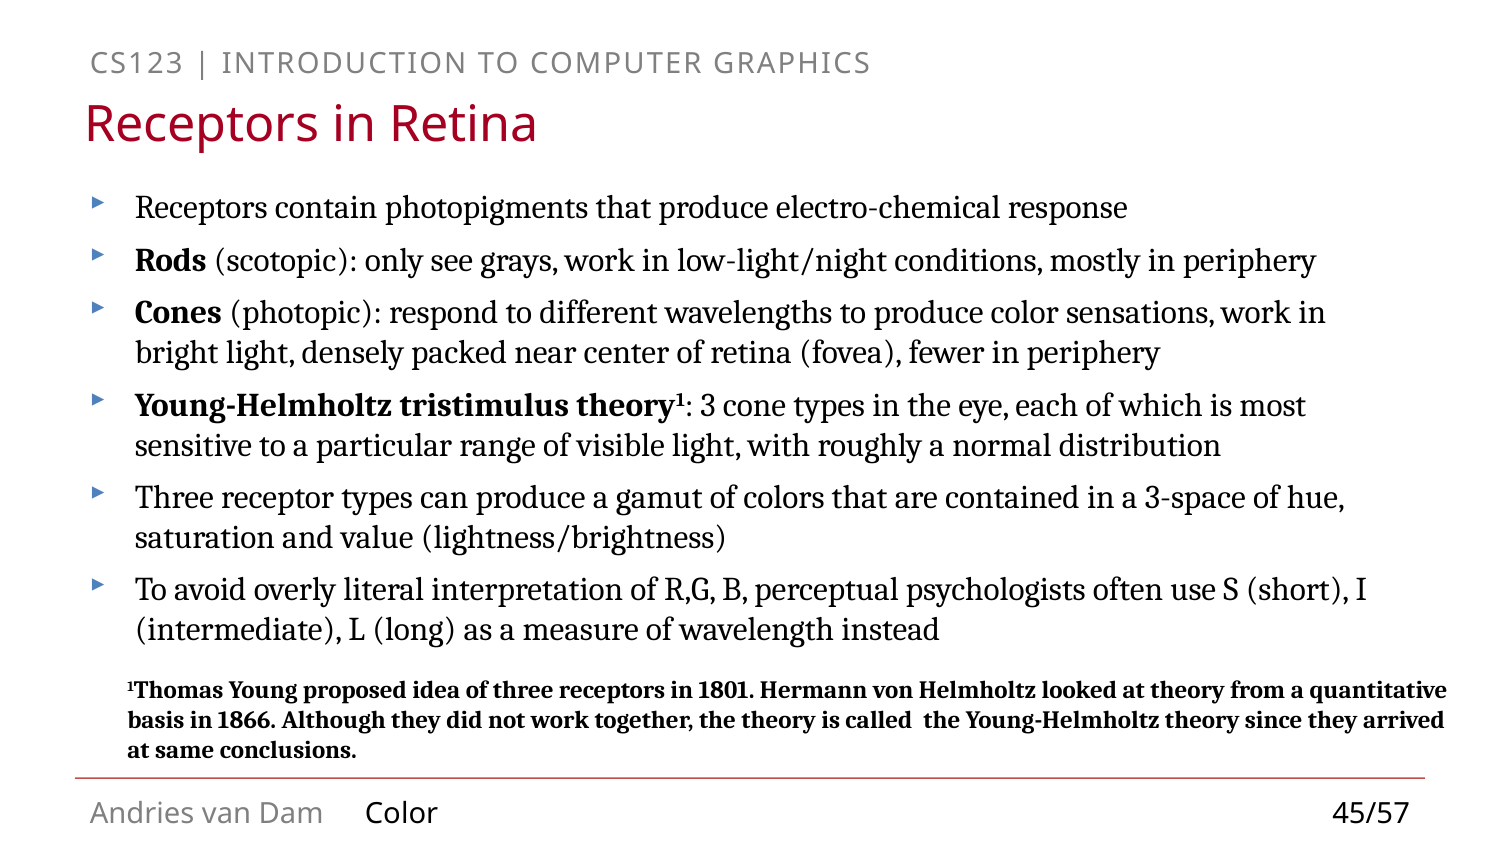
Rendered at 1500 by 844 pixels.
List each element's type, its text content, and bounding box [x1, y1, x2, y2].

text_box 1Thomas Young proposed idea of three receptors in 1801. Hermann von Helmholtz looked at theory from a quantitative basis in 1866. Although they did not work together, the theory is called the Young-Helmholtz theory since they arrived at same conclusions. [112, 666, 1488, 772]
footer Color [350, 787, 1213, 827]
list Receptors contain photopigments that produce electro-chemical response Rods (scotopic): only see grays, work in low-light/night conditions, mostly in periphery Cones (photopic): respond to different wavelengths to produce color sensations, work in bright light, densely packed near center of retina (fovea), fewer in periphery Young-Helmholtz tristimulus theory1: 3 cone types in the eye, each of which is most sensitive to a particular range of visible light, with roughly a normal distribution Three receptor types can produce a gamut of colors that are contained in a 3-space of hue, saturation and value (lightness/brightness) To avoid overly literal interpretation of R,G, B, perceptual psychologists often use S (short), I (intermediate), L (long) as a measure of wavelength instead [75, 178, 1425, 769]
slide_number 45/57 [1224, 787, 1425, 827]
title Receptors in Retina [69, 84, 1420, 160]
